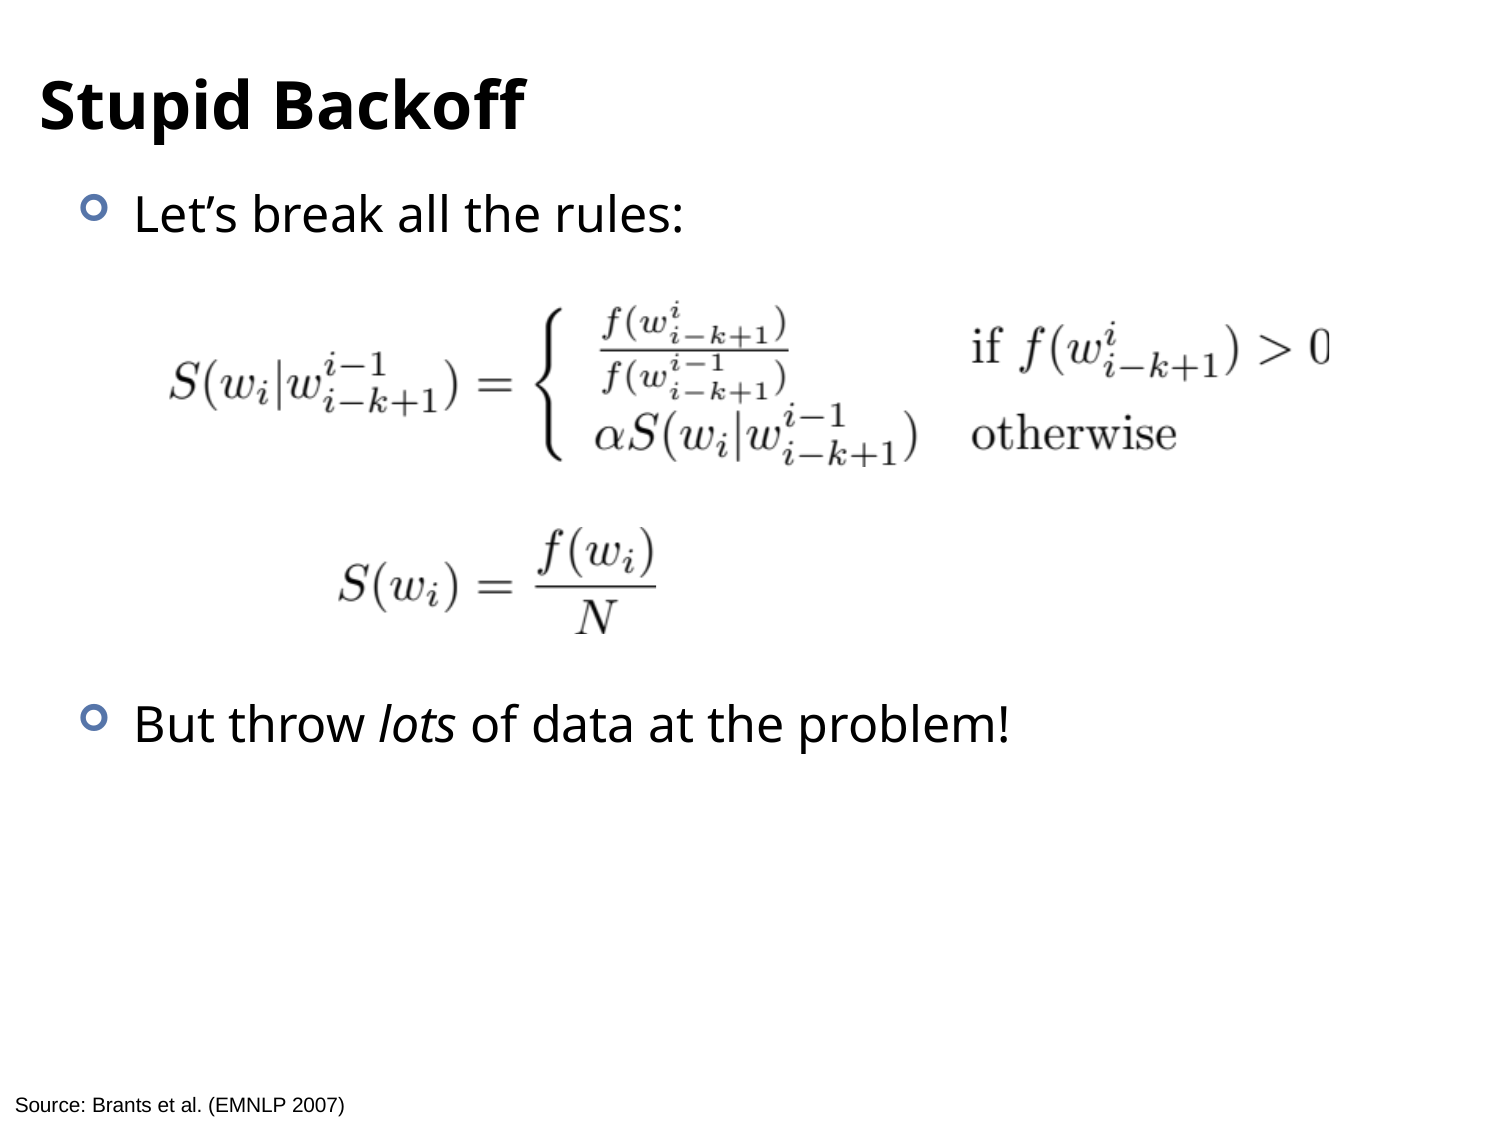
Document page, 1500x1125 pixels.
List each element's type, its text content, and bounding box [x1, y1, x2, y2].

picture [168, 299, 1330, 467]
picture [337, 526, 657, 634]
text_box Source: Brants et al. (EMNLP 2007) [0, 1084, 738, 1125]
list Let’s break all the rules: But throw lots of data at the problem! [62, 174, 1451, 1013]
title Stupid Backoff [24, 18, 1451, 188]
